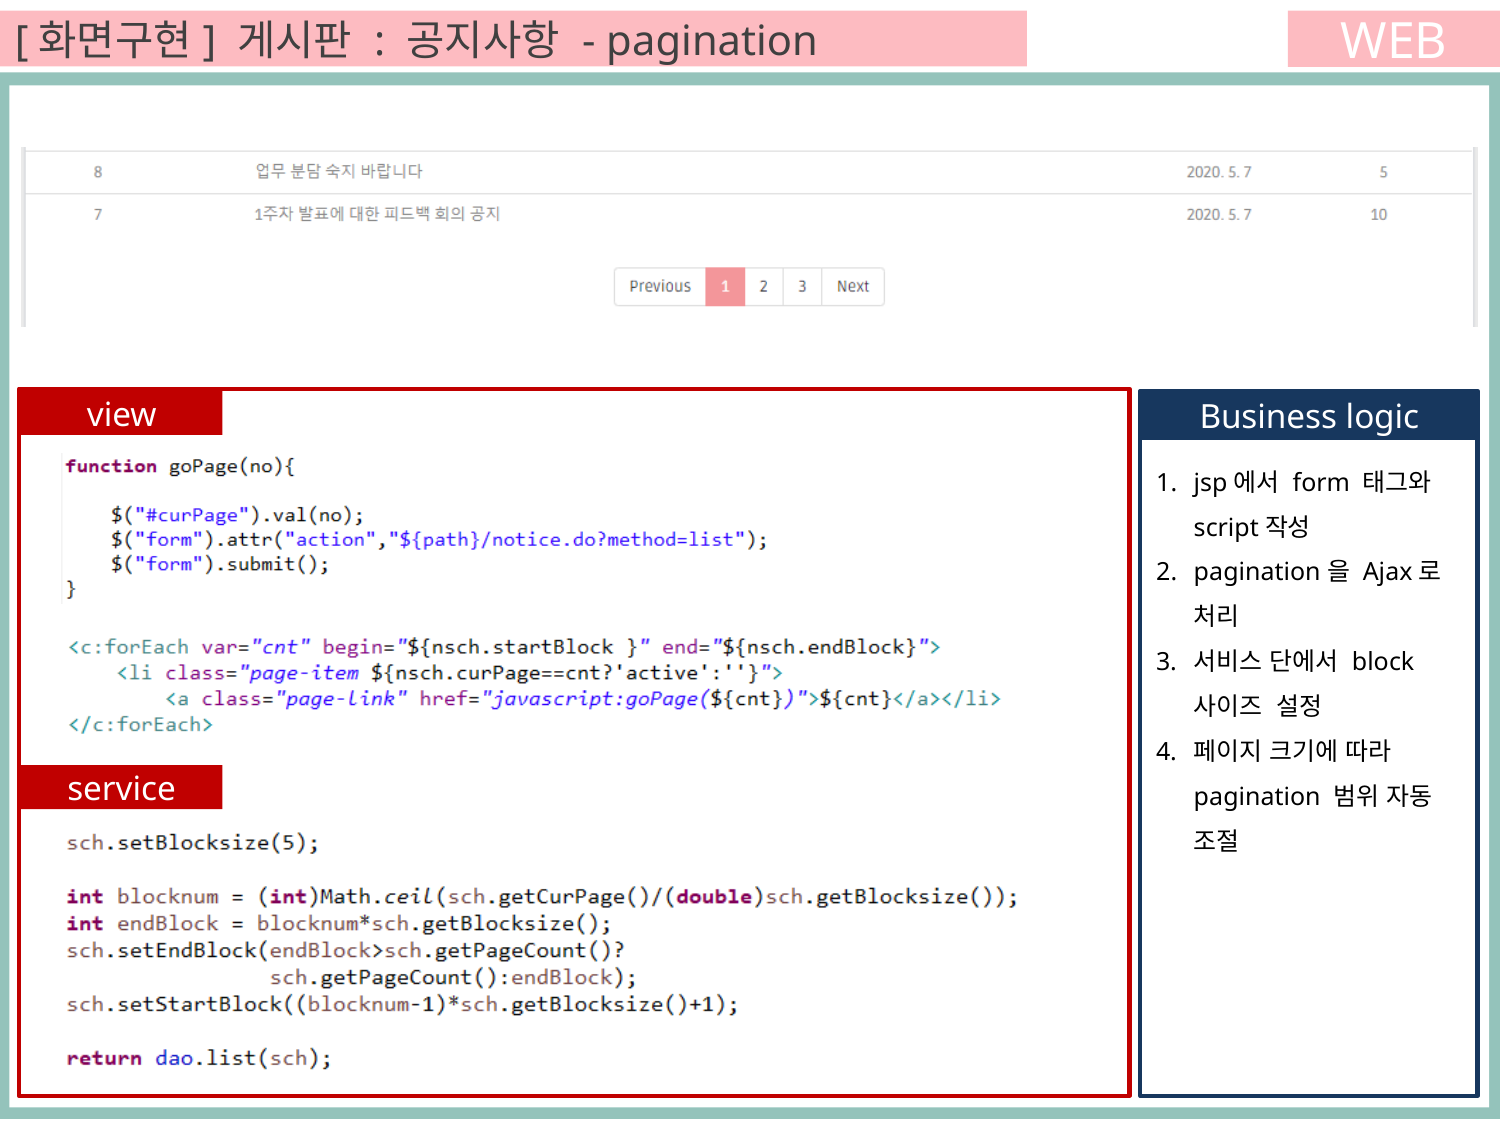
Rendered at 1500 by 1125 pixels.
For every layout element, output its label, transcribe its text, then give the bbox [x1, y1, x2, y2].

picture [59, 635, 1007, 738]
picture [20, 147, 1478, 327]
picture [55, 827, 1021, 1075]
text_box WEB [1286, 9, 1500, 69]
text_box [화면구현] 게시판 : 공지사항 - pagination [0, 9, 1029, 68]
picture [59, 453, 775, 604]
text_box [0, 72, 1500, 1120]
